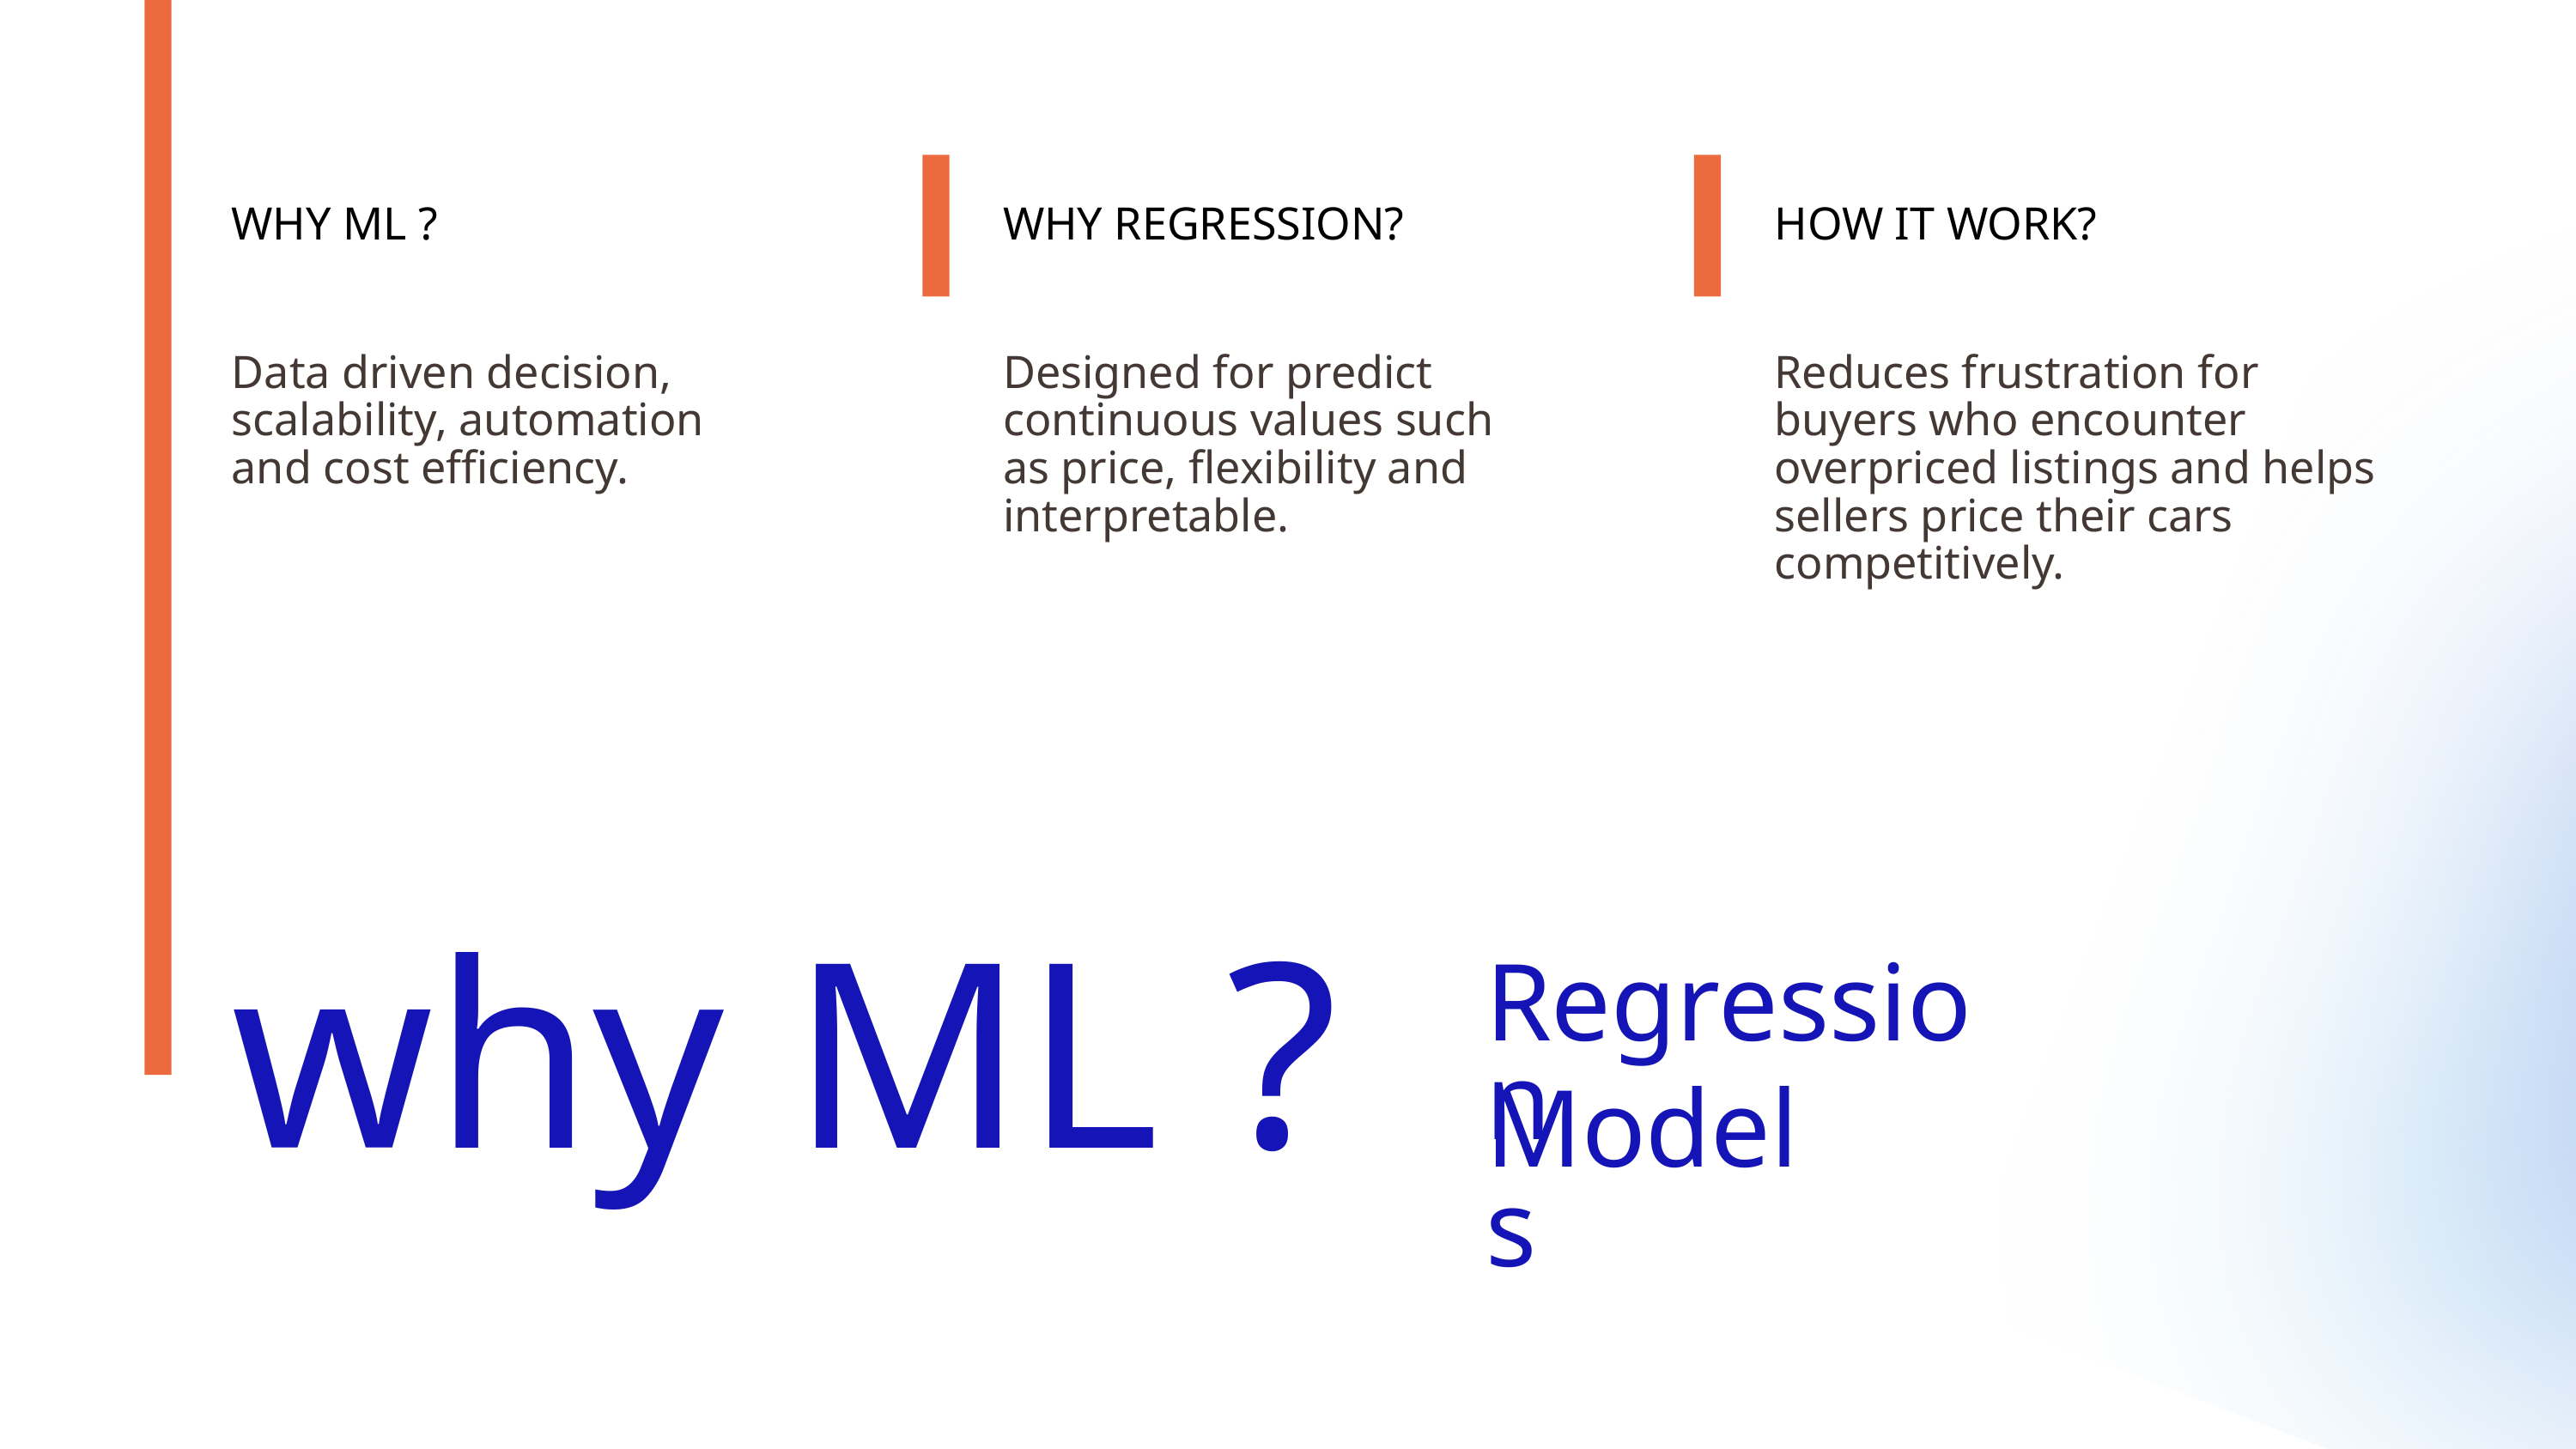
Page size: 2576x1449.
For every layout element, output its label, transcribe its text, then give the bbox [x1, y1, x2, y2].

text_box WHY ML ? [231, 200, 866, 249]
text_box HOW IT WORK? [1774, 200, 2409, 249]
text_box [1953, 82, 2576, 1449]
text_box Reduces frustration for buyers who encounter overpriced listings and helps sellers price their cars competitively. [1774, 349, 2409, 589]
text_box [231, 920, 2022, 1229]
text_box Designed for predict continuous values such as price, flexibility and interpretable. [1003, 349, 1551, 541]
text_box Data driven decision, scalability, automation and cost efficiency. [231, 349, 788, 493]
text_box WHY REGRESSION? [1003, 200, 1638, 249]
